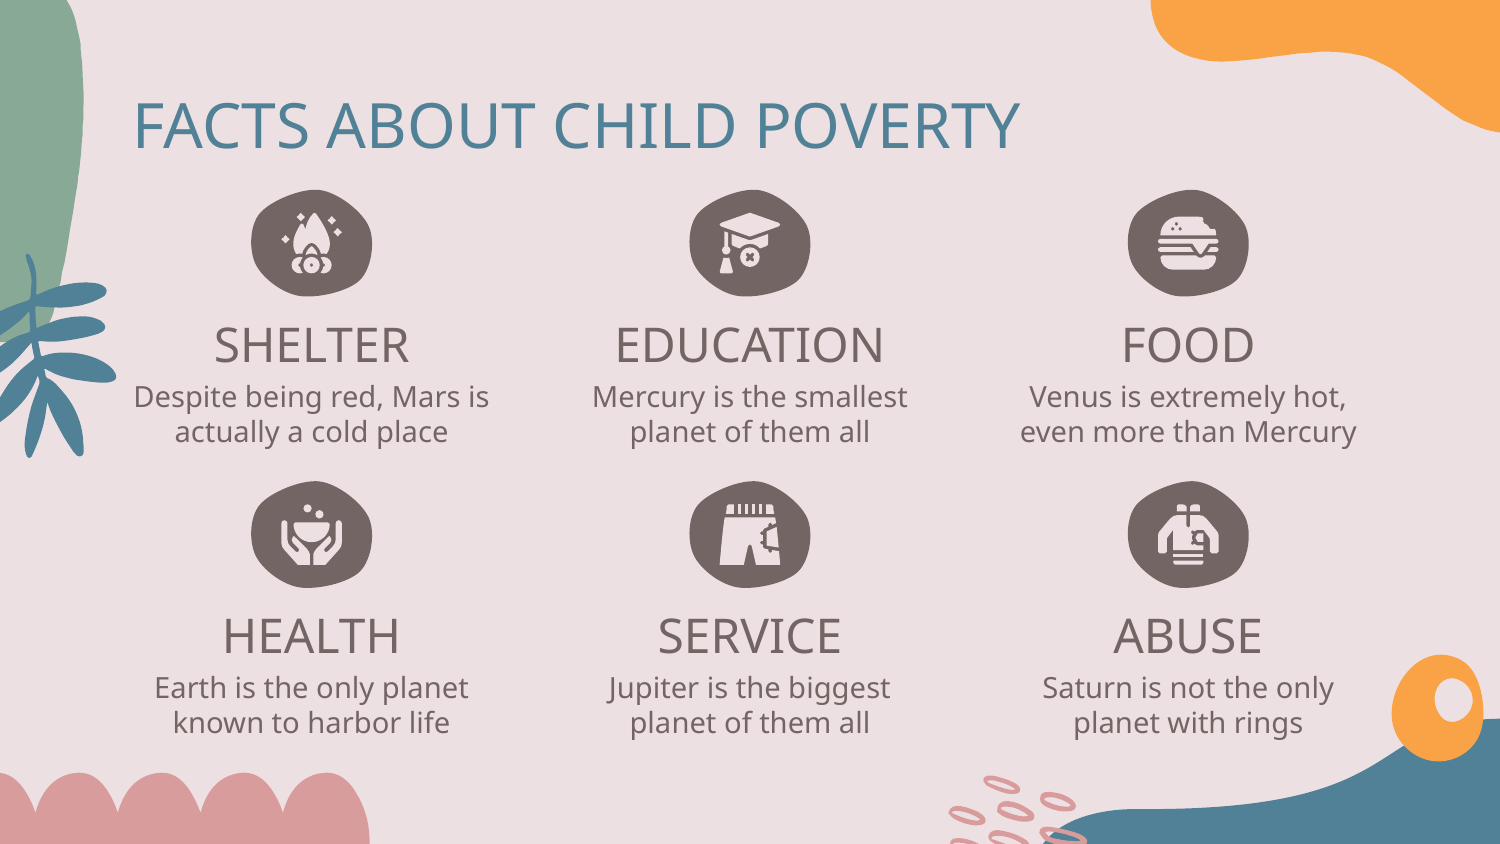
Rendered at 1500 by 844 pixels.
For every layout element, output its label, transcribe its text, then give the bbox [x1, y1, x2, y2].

text_box [251, 481, 373, 588]
subtitle Venus is extremely hot, even more than Mercury [993, 363, 1383, 458]
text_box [1157, 216, 1219, 270]
text_box [1127, 481, 1249, 588]
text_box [1157, 504, 1219, 566]
title SHELTER [117, 299, 507, 361]
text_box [281, 504, 343, 566]
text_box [719, 212, 781, 274]
subtitle Saturn is not the only planet with rings [993, 654, 1383, 750]
subtitle Jupiter is the biggest planet of them all [555, 654, 945, 750]
title HEALTH [117, 591, 507, 652]
text_box [689, 189, 811, 297]
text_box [719, 504, 781, 566]
text_box [251, 189, 373, 297]
title EDUCATION [555, 299, 945, 361]
title FOOD [993, 299, 1383, 361]
text_box [1127, 189, 1249, 297]
subtitle Earth is the only planet known to harbor life [117, 654, 507, 750]
title SERVICE [555, 591, 945, 652]
title ABUSE [993, 591, 1383, 652]
title FACTS ABOUT CHILD POVERTY [117, 70, 1383, 148]
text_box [281, 212, 343, 274]
subtitle Despite being red, Mars is actually a cold place [117, 363, 507, 458]
subtitle Mercury is the smallest planet of them all [555, 363, 945, 458]
text_box [689, 481, 811, 588]
